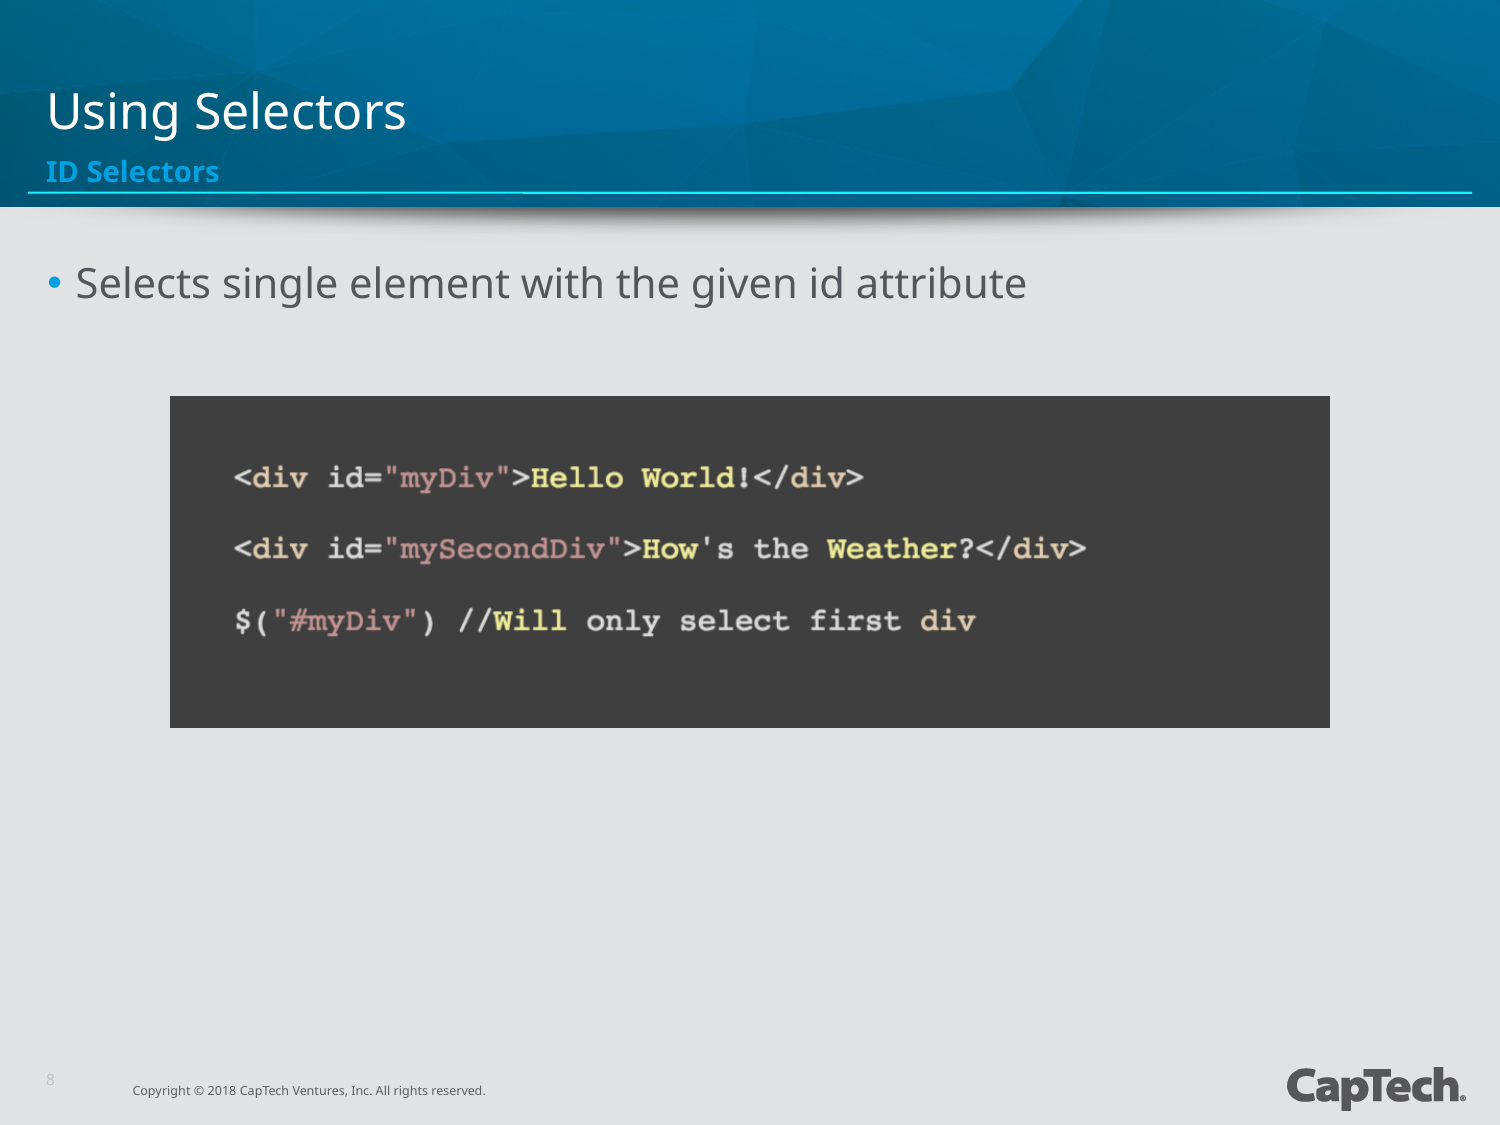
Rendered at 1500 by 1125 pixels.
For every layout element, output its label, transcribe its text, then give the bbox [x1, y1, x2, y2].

list ID Selectors [31, 154, 1471, 193]
list Selects single element with the given id attribute [32, 237, 1468, 330]
title Using Selectors [31, 73, 1469, 154]
picture [1278, 1059, 1470, 1118]
picture [170, 396, 1330, 729]
slide_number 8 [31, 1050, 123, 1110]
